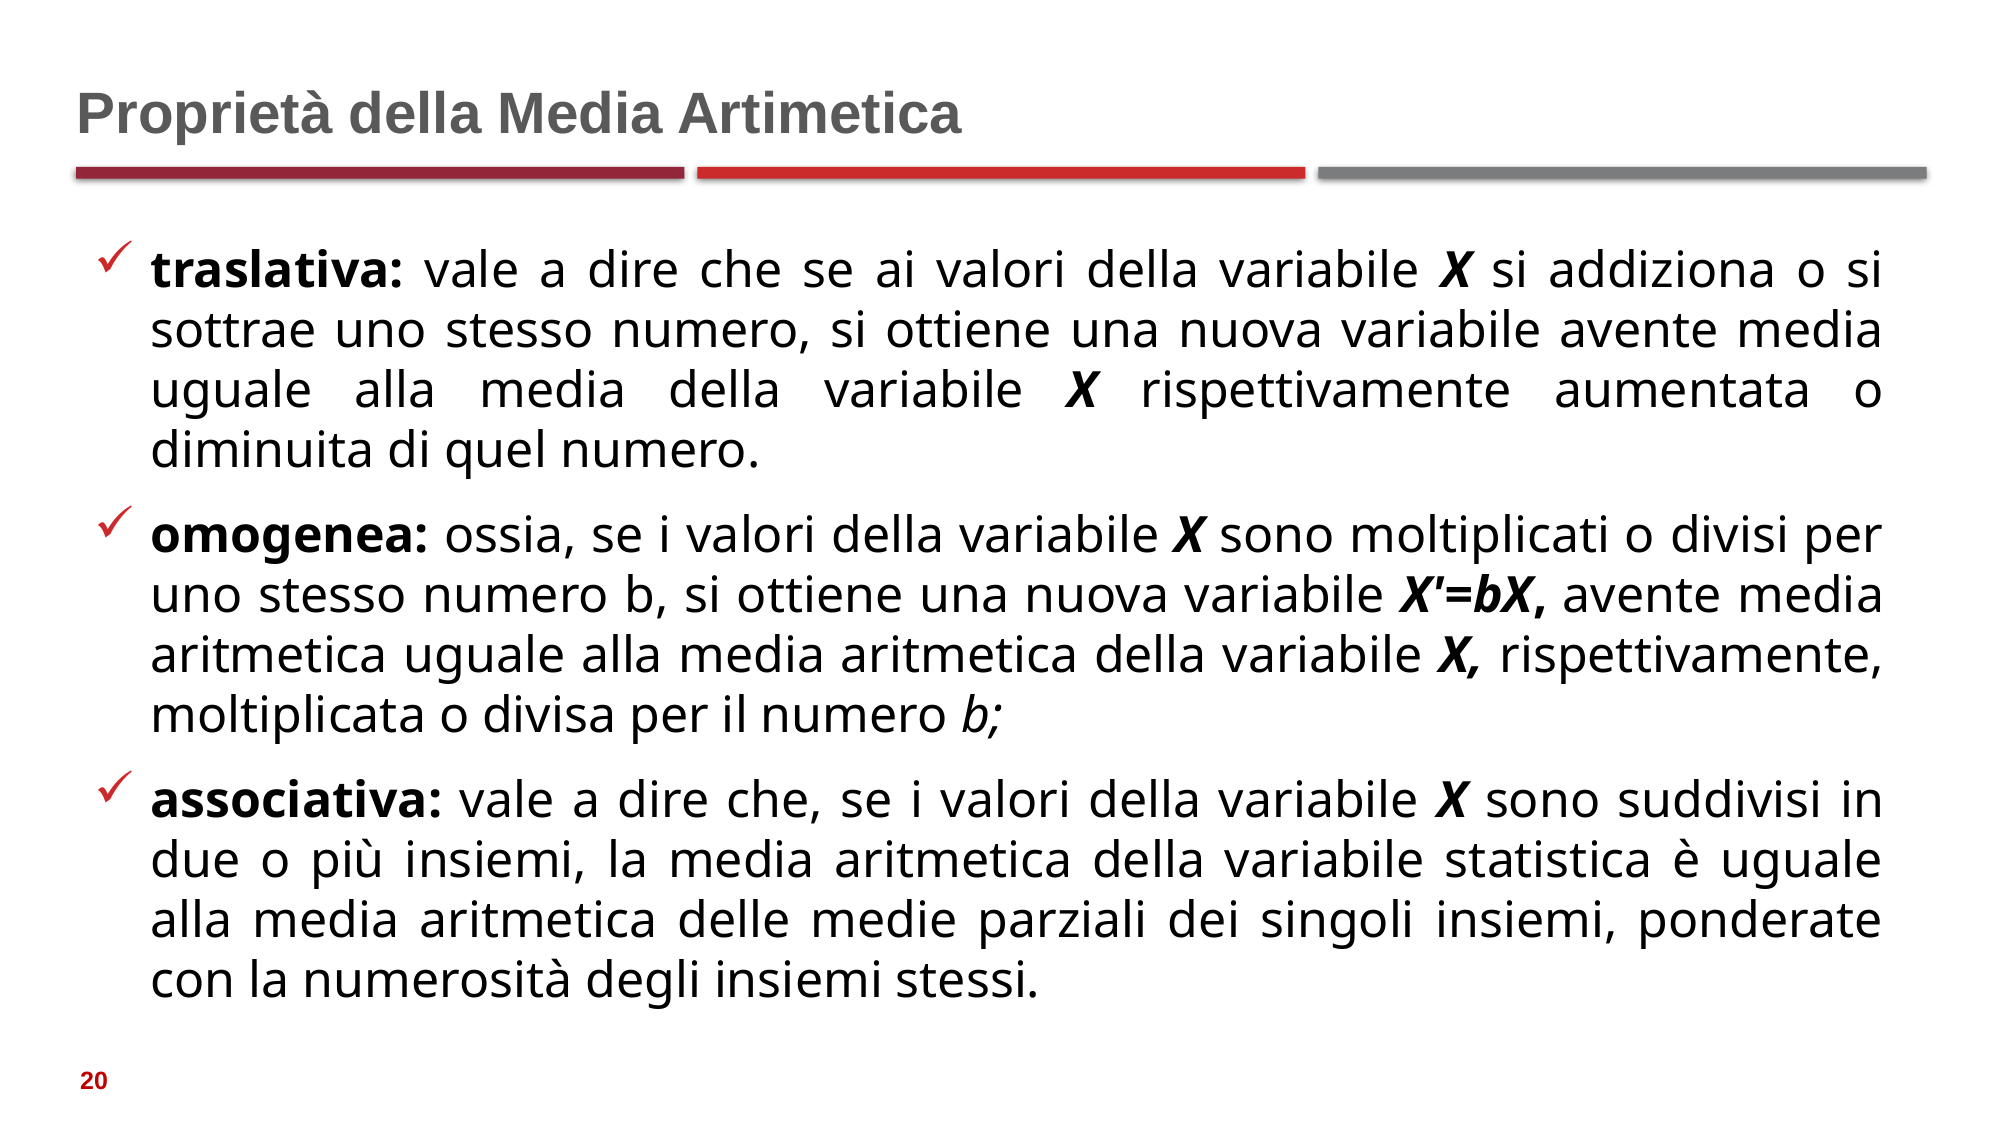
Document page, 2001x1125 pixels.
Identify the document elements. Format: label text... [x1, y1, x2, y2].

list traslativa: vale a dire che se ai valori della variabile X si addiziona o si sottrae uno stesso numero, si ottiene una nuova variabile avente media uguale alla media della variabile X rispettivamente aumentata o diminuita di quel numero. omogenea: ossia, se i valori della variabile X sono moltiplicati o divisi per uno stesso numero b, si ottiene una nuova variabile X'=bX, avente media aritmetica uguale alla media aritmetica della variabile X, rispettivamente, moltiplicata o divisa per il numero b; associativa: vale a dire che, se i valori della variabile X sono suddivisi in due o più insiemi, la media aritmetica della variabile statistica è uguale alla media aritmetica delle medie parziali dei singoli insiemi, ponderate con la numerosità degli insiemi stessi. [94, 237, 1885, 958]
title Proprietà della Media Artimetica [76, 82, 1926, 146]
slide_number 20 [53, 1049, 136, 1110]
